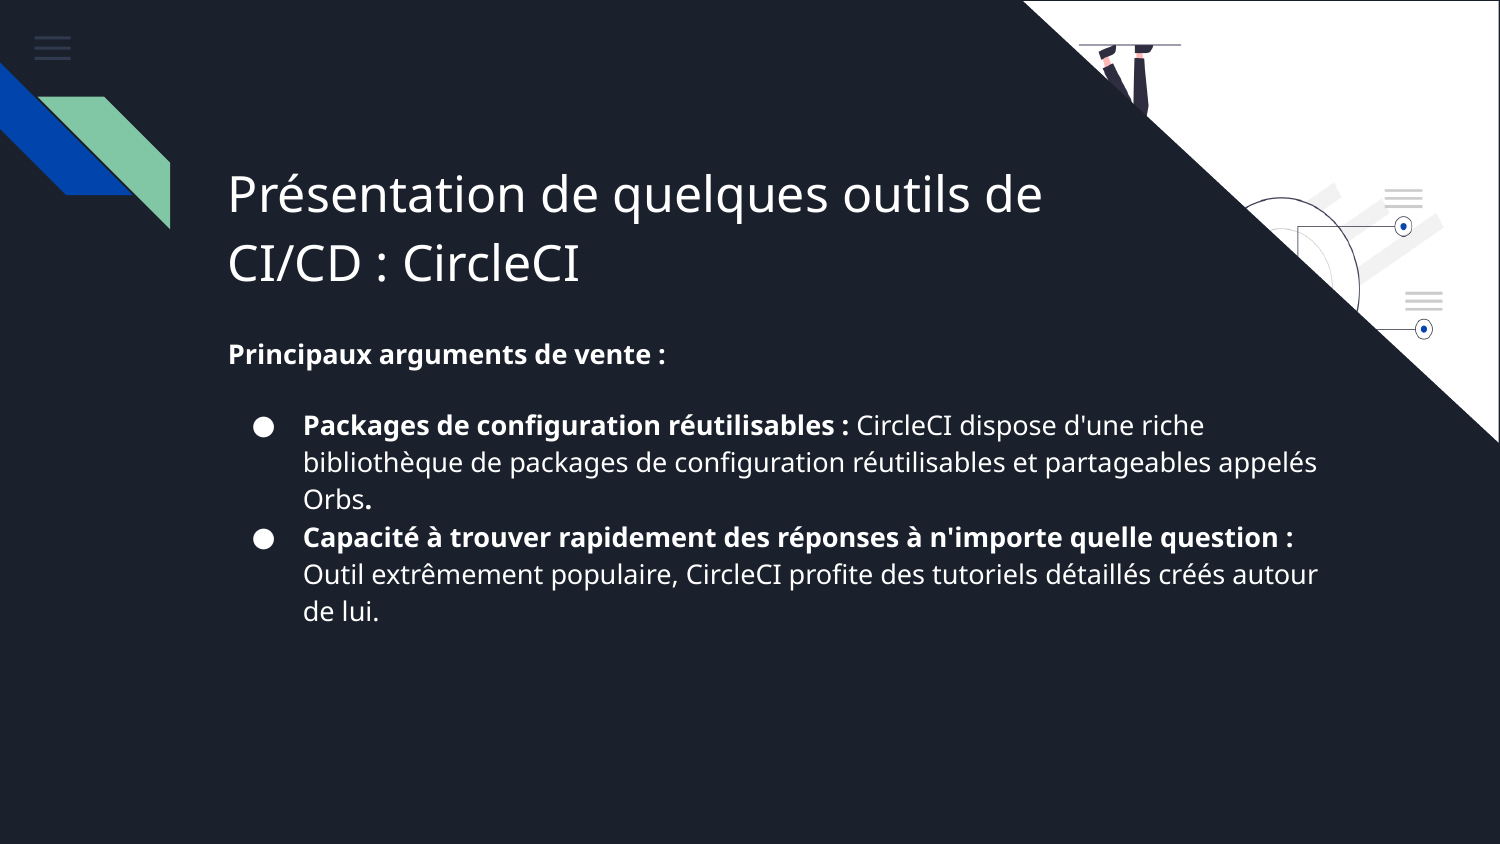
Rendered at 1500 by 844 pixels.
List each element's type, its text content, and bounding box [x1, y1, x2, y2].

title Présentation de quelques outils de CI/CD : CircleCI [212, 138, 1017, 284]
picture [1022, 0, 1499, 443]
list Principaux arguments de vente : Packages de configuration réutilisables : CircleCI dispose d'une riche bibliothèque de packages de configuration réutilisables et partageables appelés Orbs. Capacité à trouver rapidement des réponses à n'importe quelle question : Outil extrêmement populaire, CircleCI profite des tutoriels détaillés créés autour de lui. [212, 317, 1354, 760]
